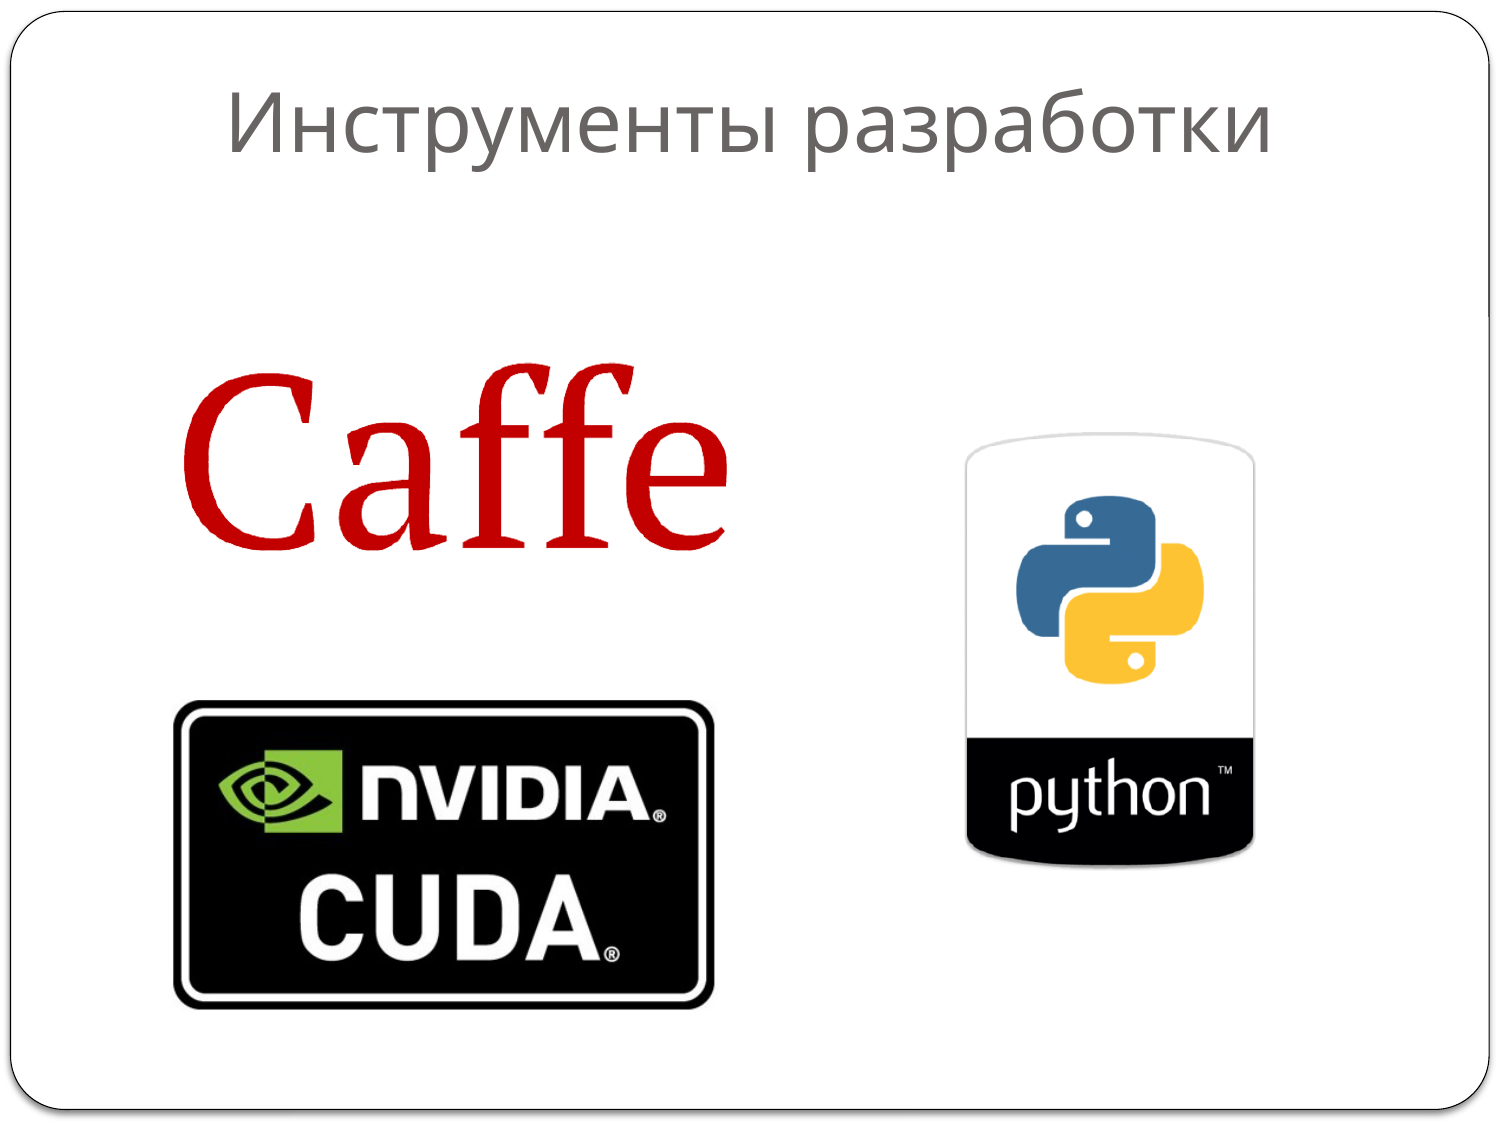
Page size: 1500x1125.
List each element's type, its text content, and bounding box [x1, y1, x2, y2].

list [182, 362, 727, 551]
picture [170, 699, 719, 1012]
title Инструменты разработки [17, 45, 1483, 185]
picture [891, 432, 1330, 871]
